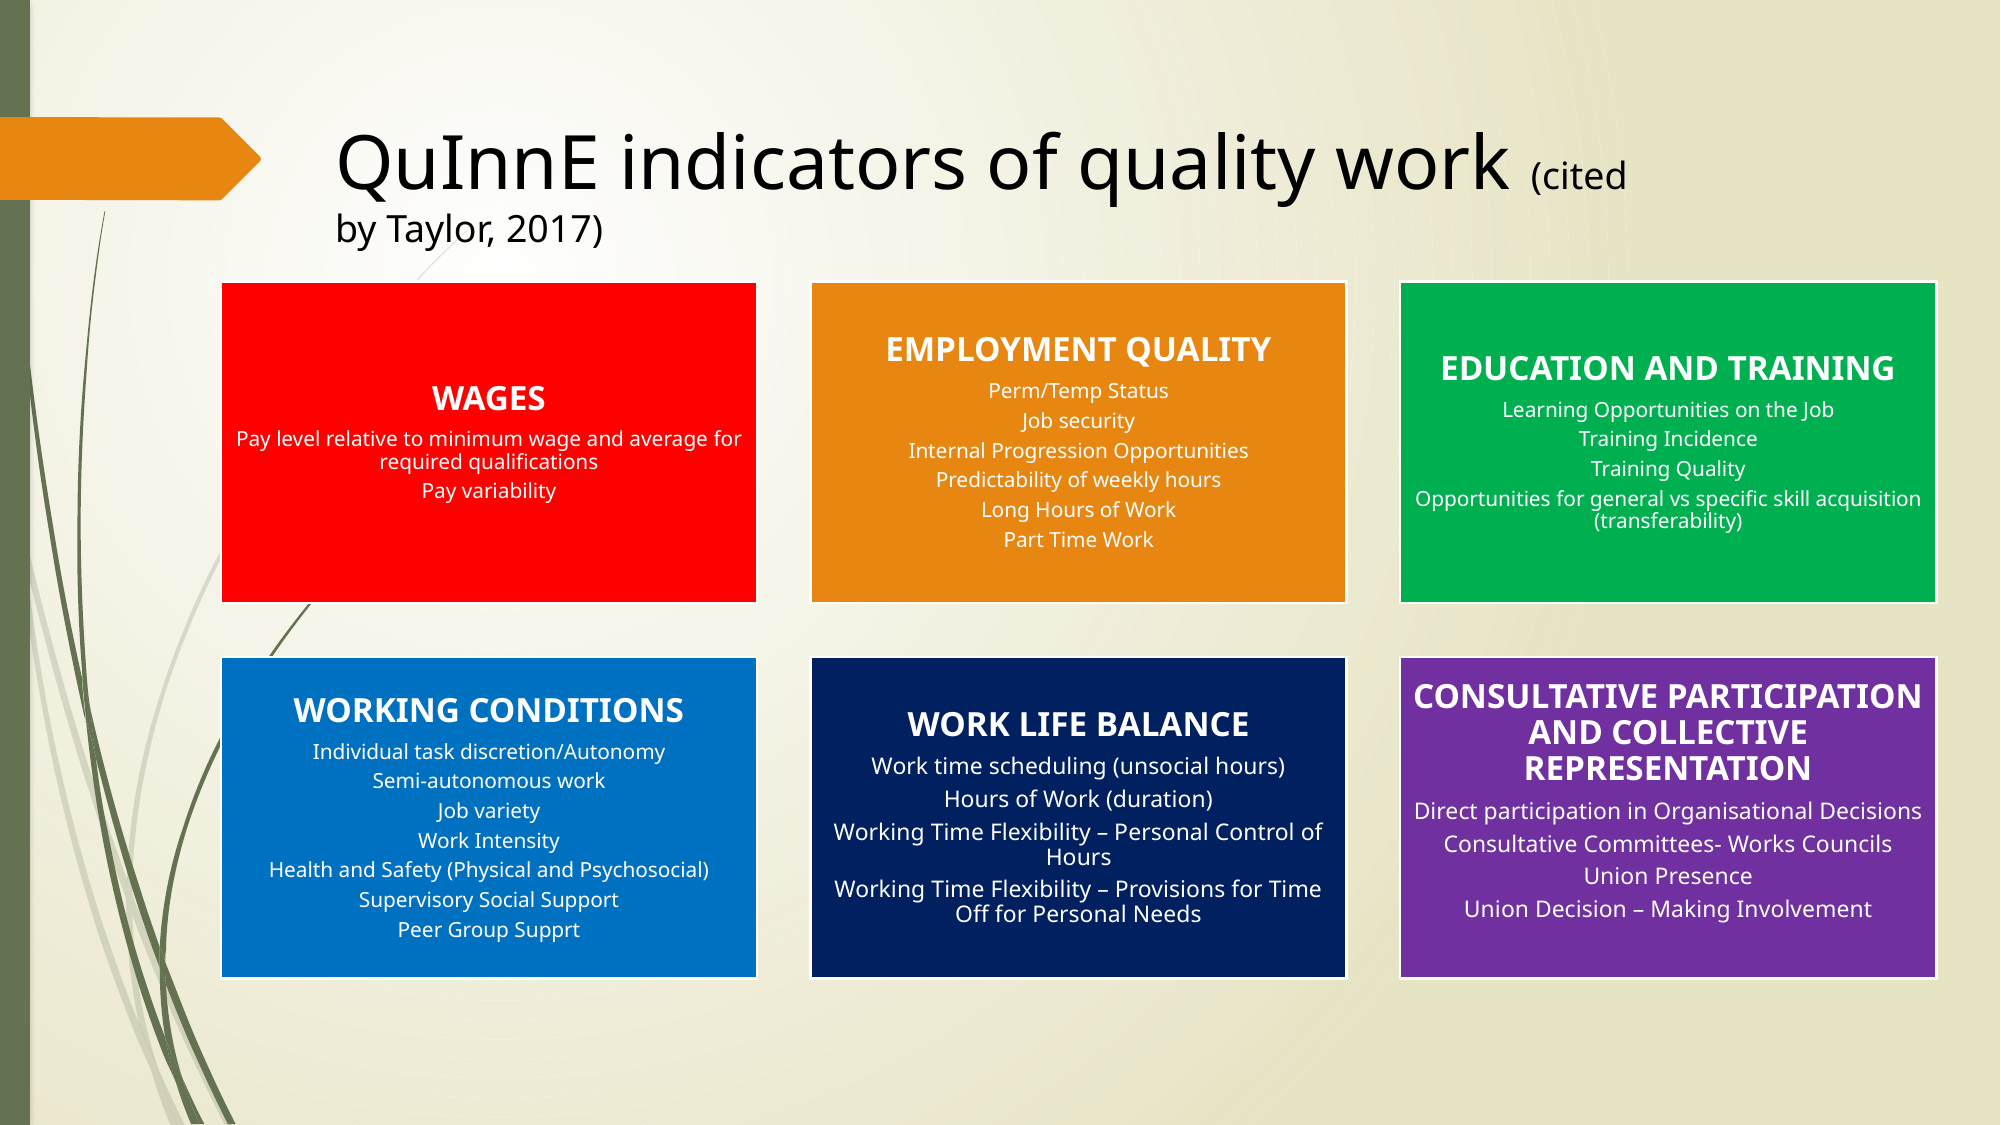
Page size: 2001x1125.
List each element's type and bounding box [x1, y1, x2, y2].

list [220, 107, 1937, 1125]
